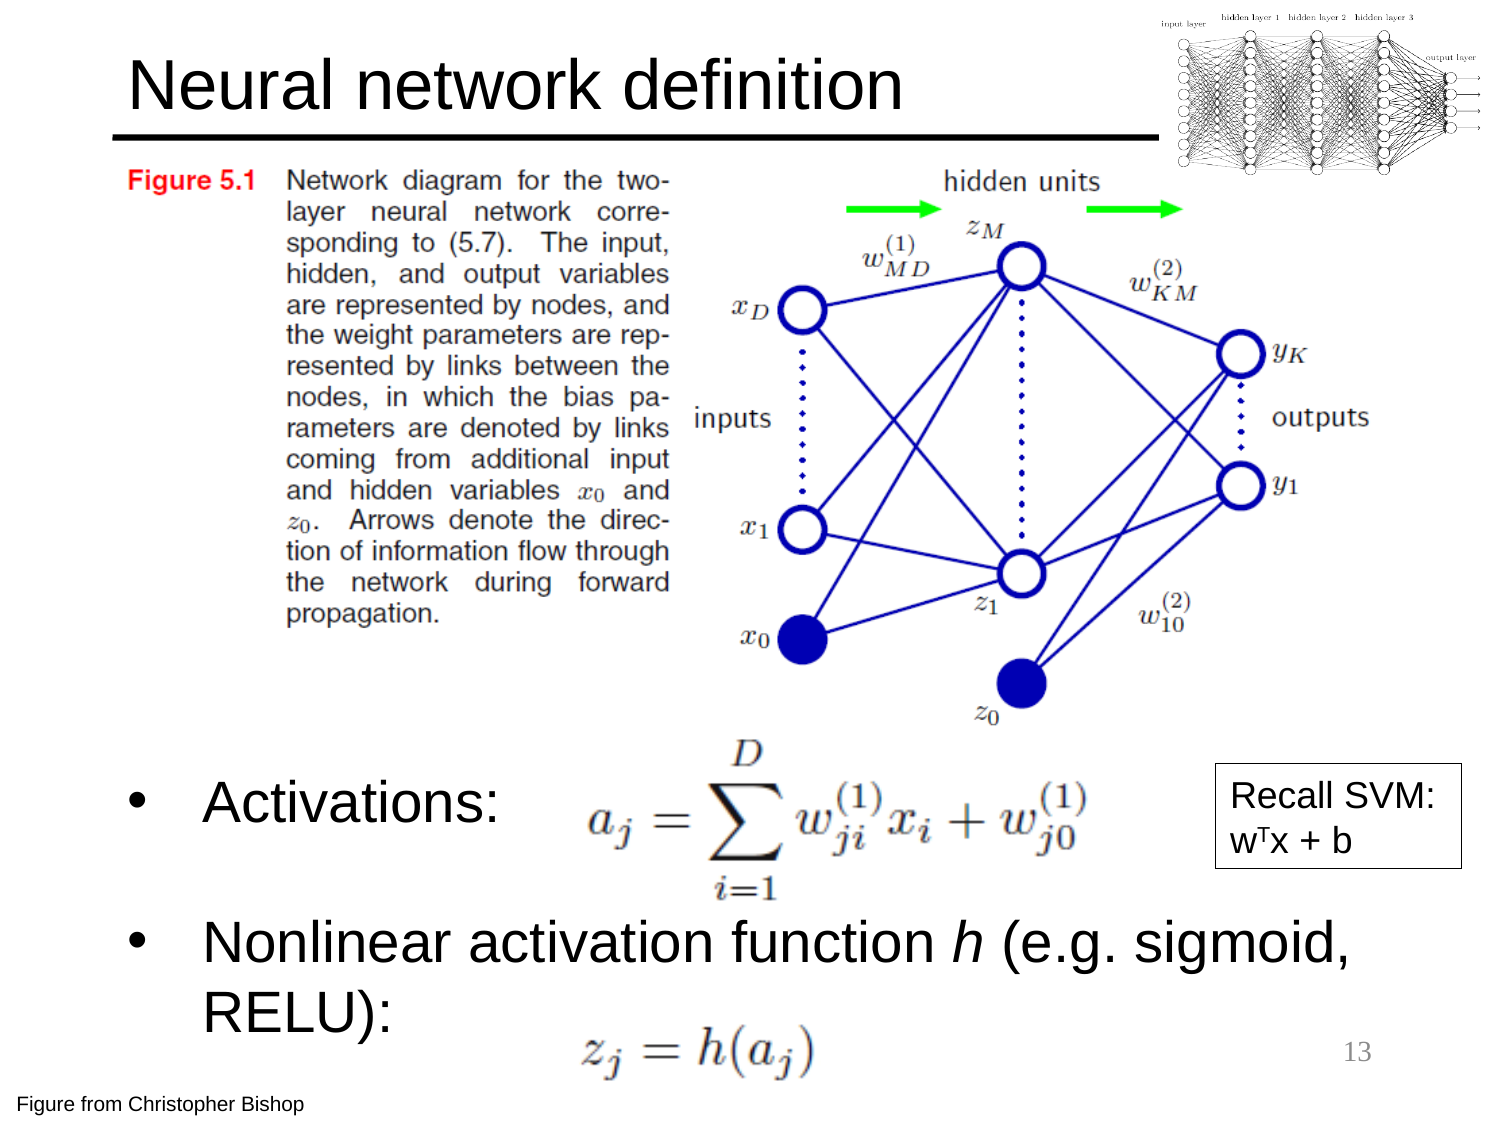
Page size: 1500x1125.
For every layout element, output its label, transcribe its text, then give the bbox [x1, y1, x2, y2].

text_box Figure from Christopher Bishop [1, 1083, 326, 1124]
text_box Recall SVM: wTx + b [1215, 763, 1462, 869]
title Neural network definition [112, 12, 1155, 149]
picture [566, 999, 822, 1095]
slide_number 12 [1074, 1024, 1388, 1101]
list Activations: Nonlinear activation function h (e.g. sigmoid, RELU): [112, 149, 1388, 1013]
picture [119, 10, 1488, 906]
